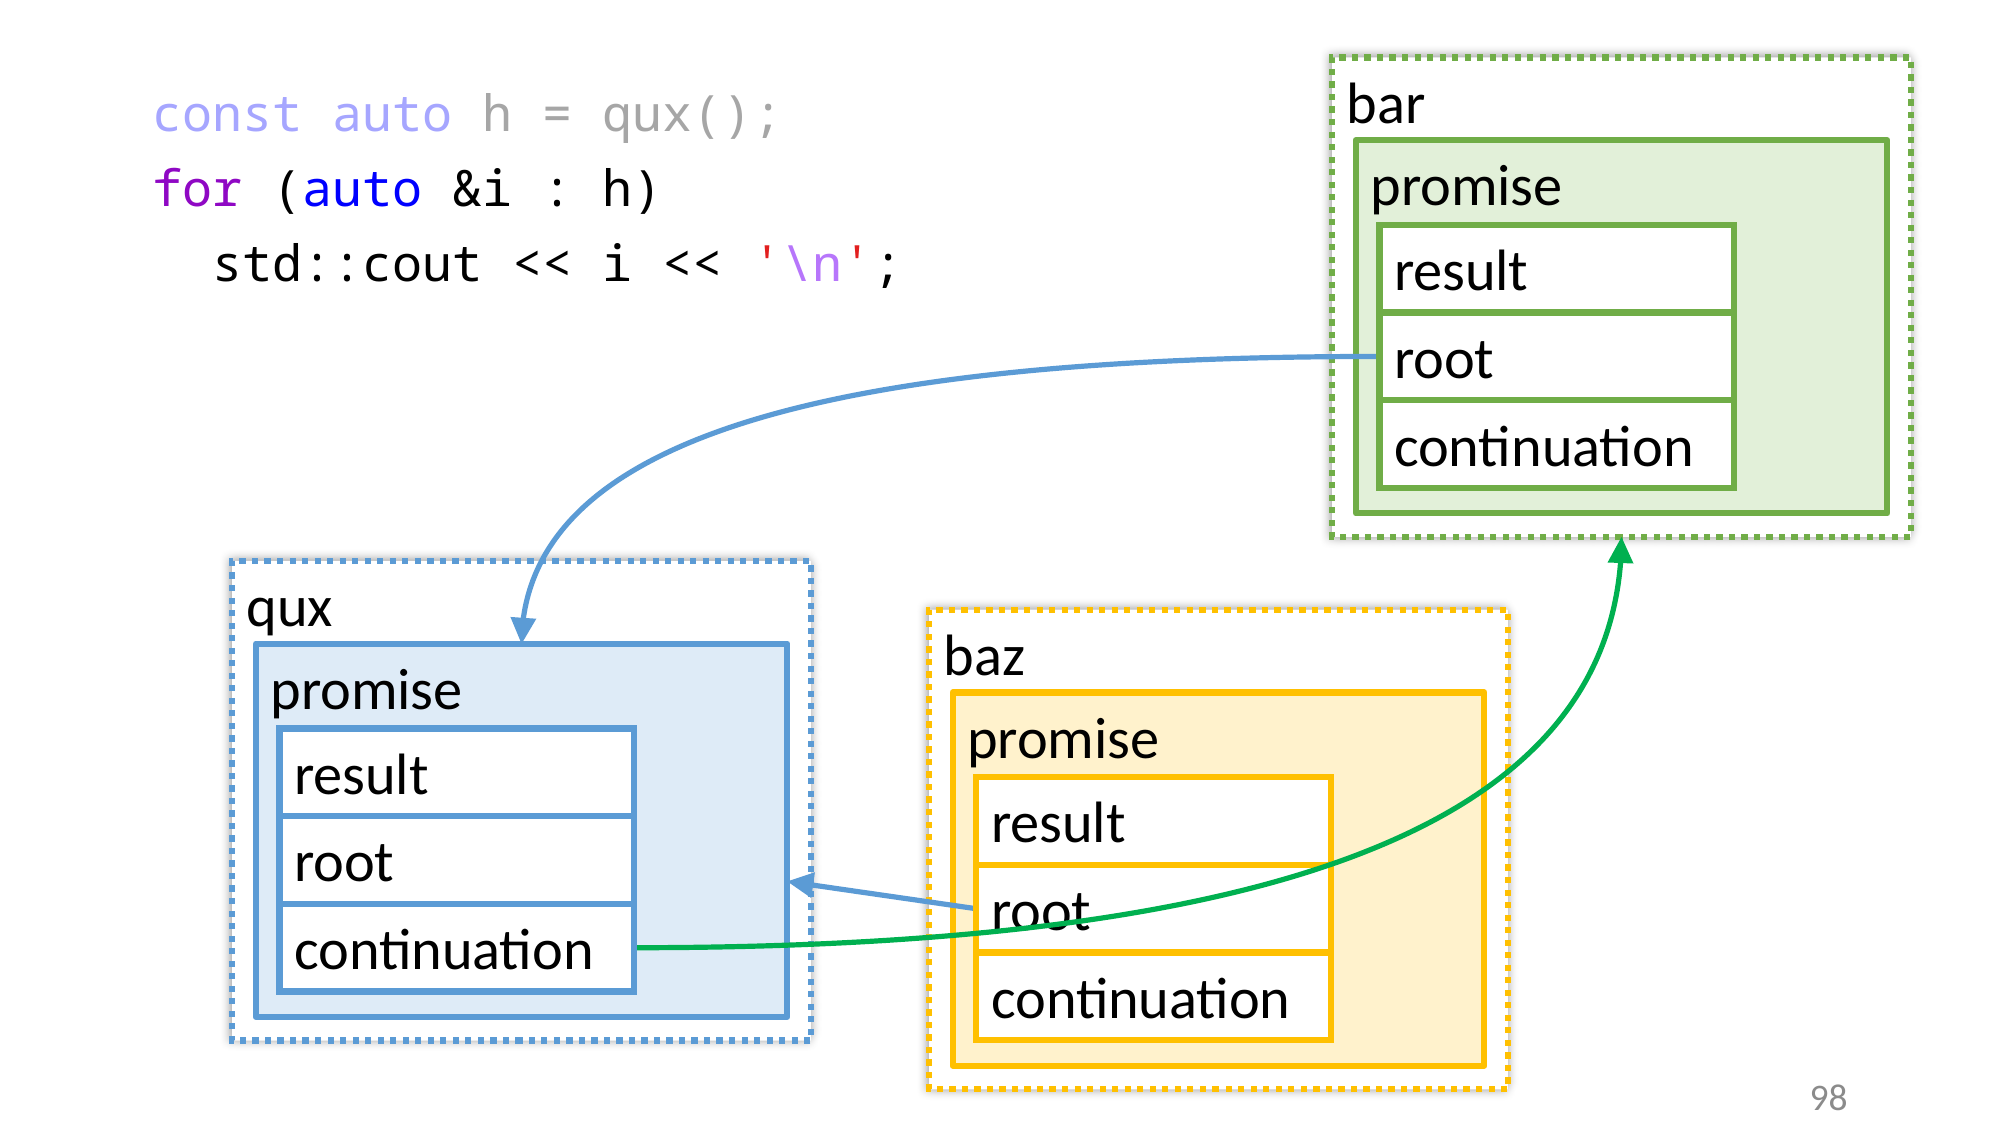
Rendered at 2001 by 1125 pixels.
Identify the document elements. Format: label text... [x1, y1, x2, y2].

text_box root [278, 815, 633, 903]
text_box bar [1331, 56, 1912, 538]
text_box promise [1355, 140, 1888, 514]
text_box continuation [1380, 401, 1735, 489]
text_box baz [928, 948, 1509, 1090]
text_box qux [231, 560, 812, 1042]
text_box result [278, 727, 633, 815]
slide_number 98 [1412, 1065, 1863, 1125]
text_box continuation [278, 903, 635, 993]
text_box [521, 356, 1380, 644]
text_box root [975, 948, 1332, 954]
text_box promise [255, 643, 788, 1017]
list const auto h = qux(); for (auto &i : h) std::cout << i << '\n'; [137, 0, 1863, 1066]
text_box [633, 536, 1622, 948]
text_box promise [952, 948, 1485, 1066]
text_box root [1378, 312, 1735, 401]
text_box continuation [975, 954, 1332, 1041]
text_box result [1378, 224, 1735, 312]
